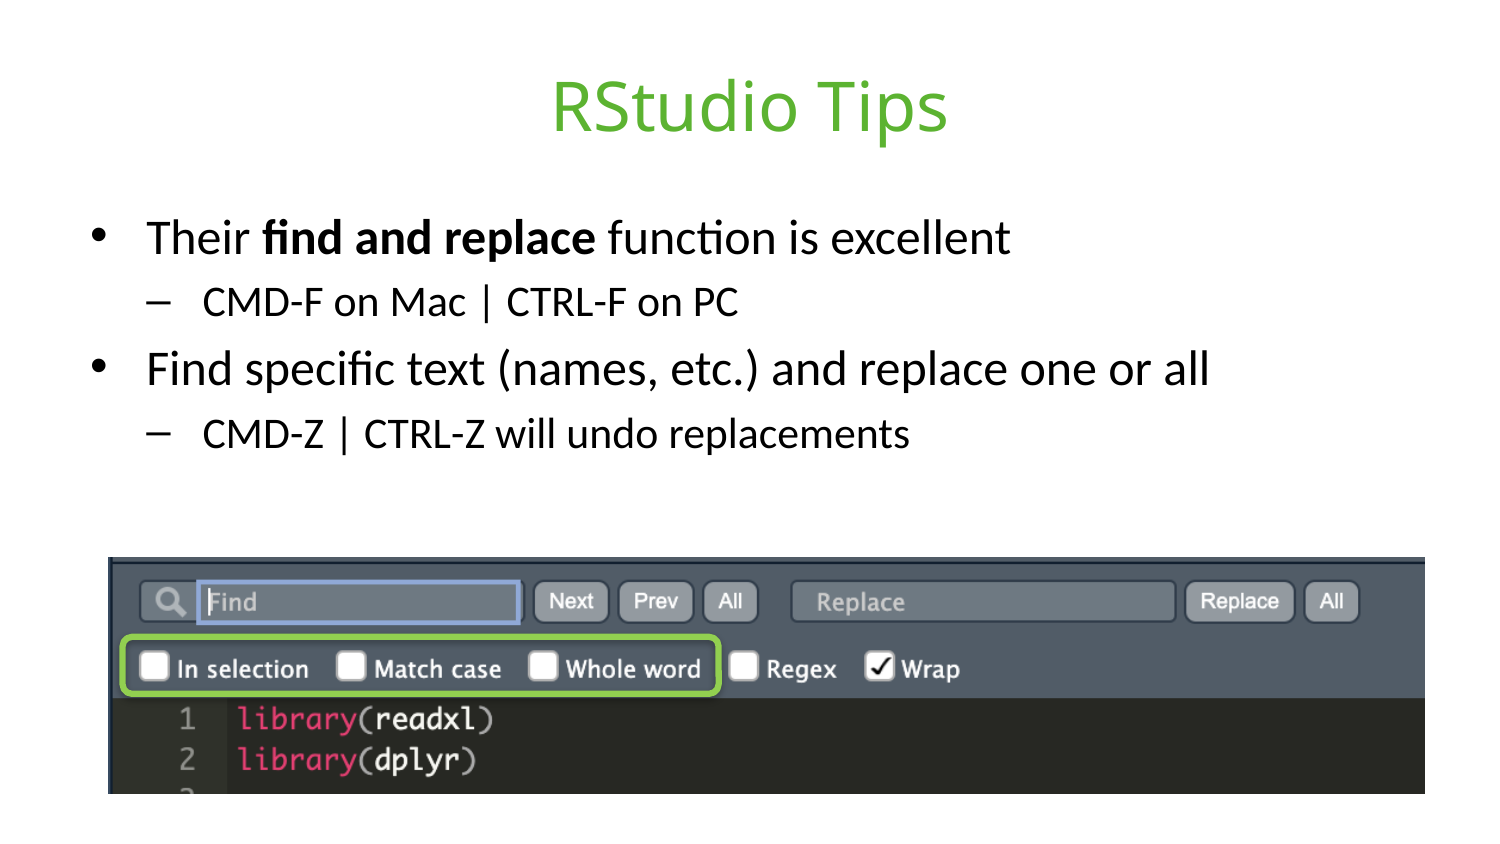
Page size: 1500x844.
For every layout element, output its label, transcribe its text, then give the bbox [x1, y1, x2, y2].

title RStudio Tips [75, 33, 1425, 175]
list Their find and replace function is excellent CMD-F on Mac | CTRL-F on PC Find specific text (names, etc.) and replace one or all CMD-Z | CTRL-Z will undo replacements [75, 196, 1425, 754]
picture [107, 557, 1426, 795]
